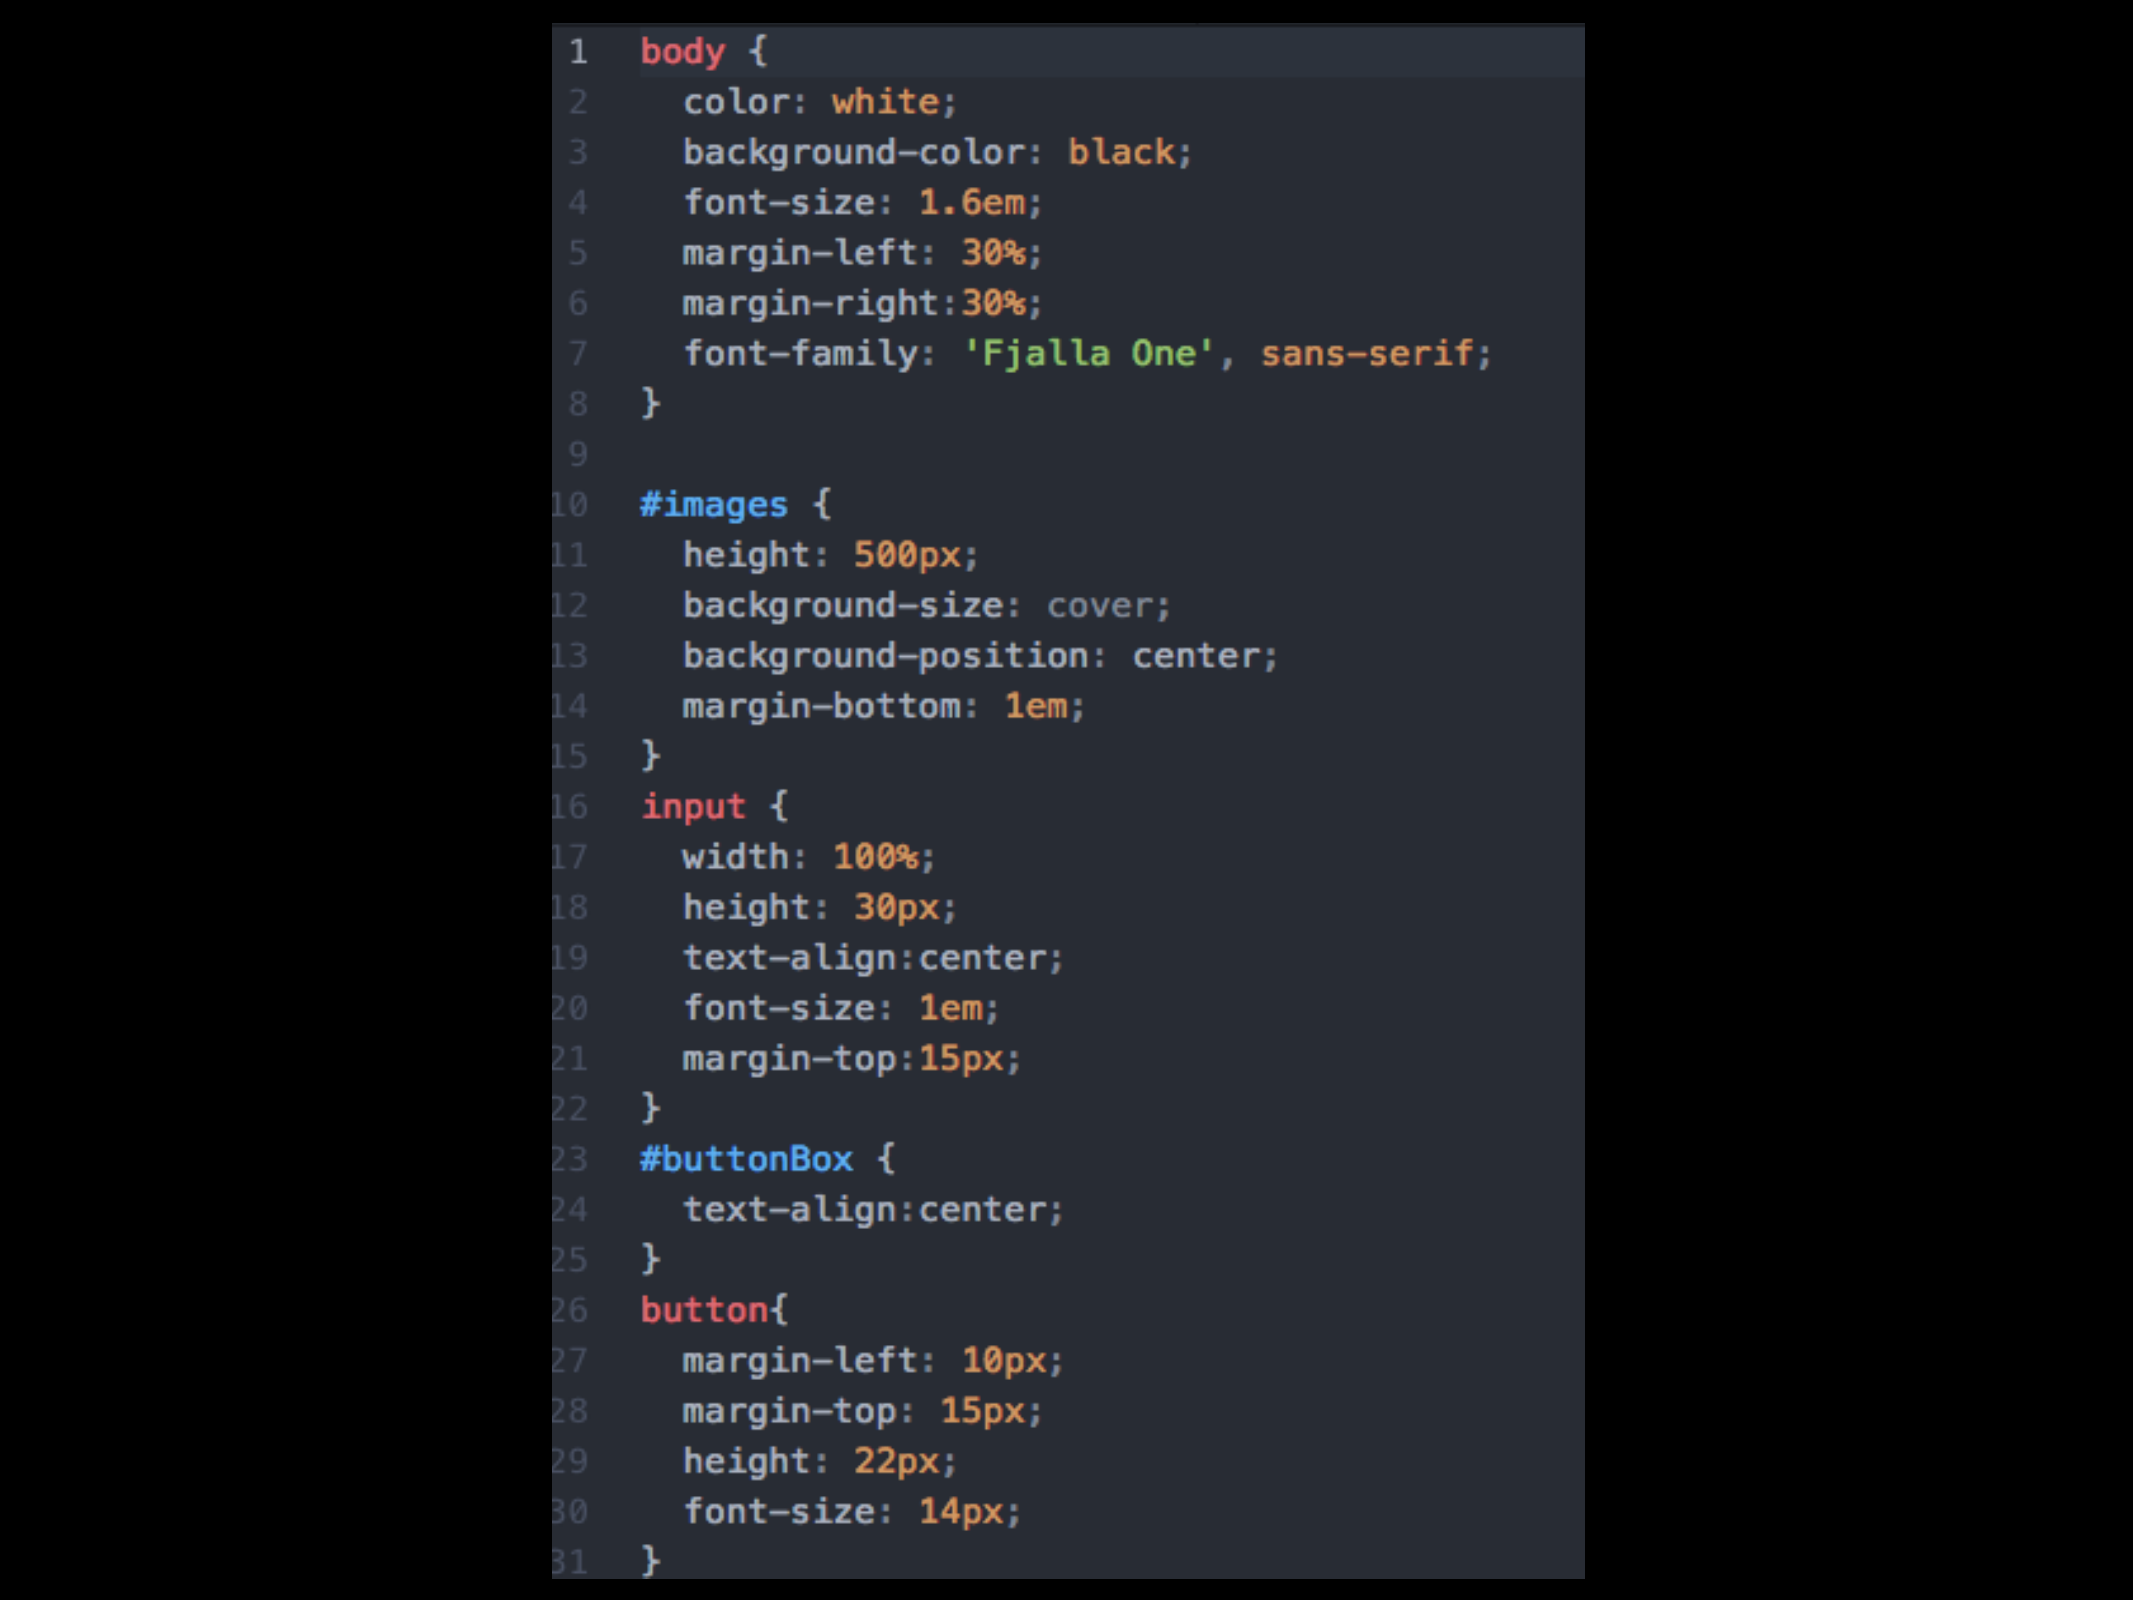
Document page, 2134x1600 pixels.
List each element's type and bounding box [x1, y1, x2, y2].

picture [552, 23, 1585, 1580]
